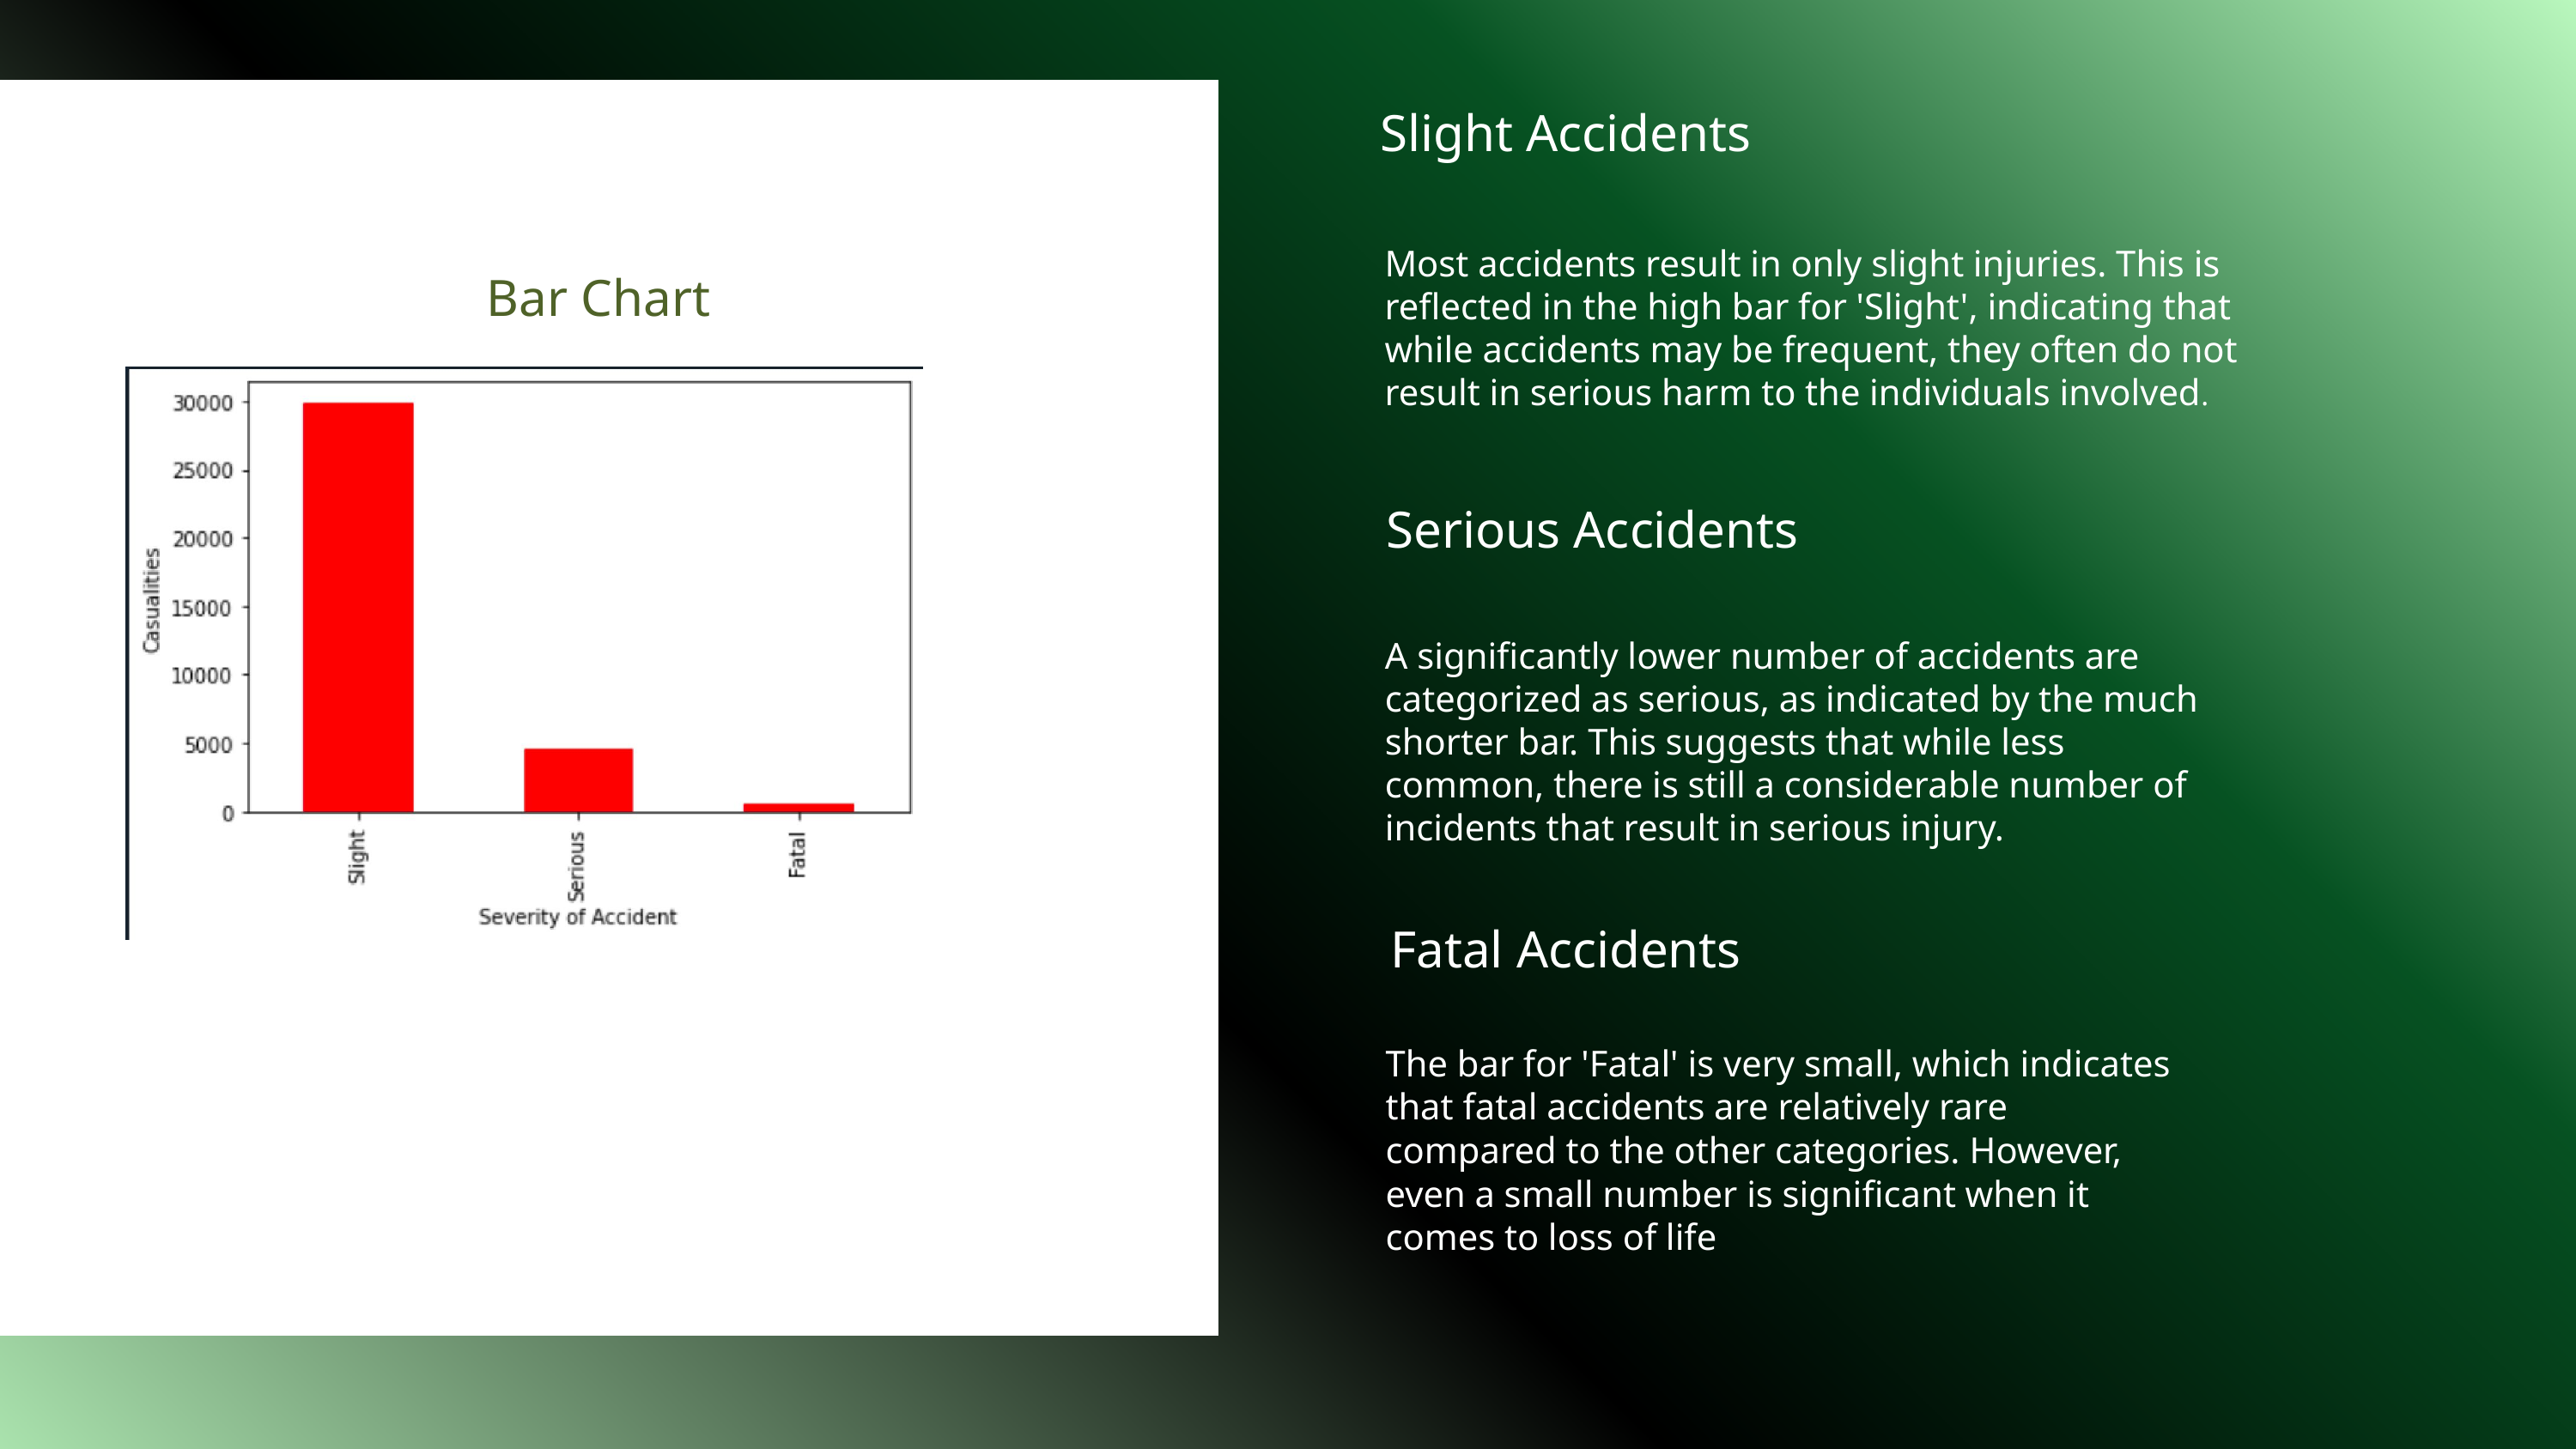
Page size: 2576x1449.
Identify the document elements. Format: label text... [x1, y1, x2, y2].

text_box Serious Accidents [1360, 507, 1825, 559]
text_box A significantly lower number of accidents are categorized as serious, as indicated by the much shorter bar. This suggests that while less common, there is still a considerable number of incidents that result in serious injury. [1384, 633, 2211, 848]
text_box Fatal Accidents [1334, 927, 1798, 978]
text_box Bar Chart [352, 223, 858, 333]
text_box Most accidents result in only slight injuries. This is reflected in the high bar for 'Slight', indicating that while accidents may be frequent, they often do not result in serious harm to the individuals involved. [1384, 240, 2264, 414]
picture [125, 367, 924, 940]
text_box The bar for 'Fatal' is very small, which indicates that fatal accidents are relatively rare compared to the other categories. However, even a small number is significant when it comes to loss of life [1385, 1040, 2181, 1258]
text_box Slight Accidents [1334, 111, 1798, 162]
text_box . [0, 0, 2576, 1449]
text_box [0, 80, 1218, 1336]
